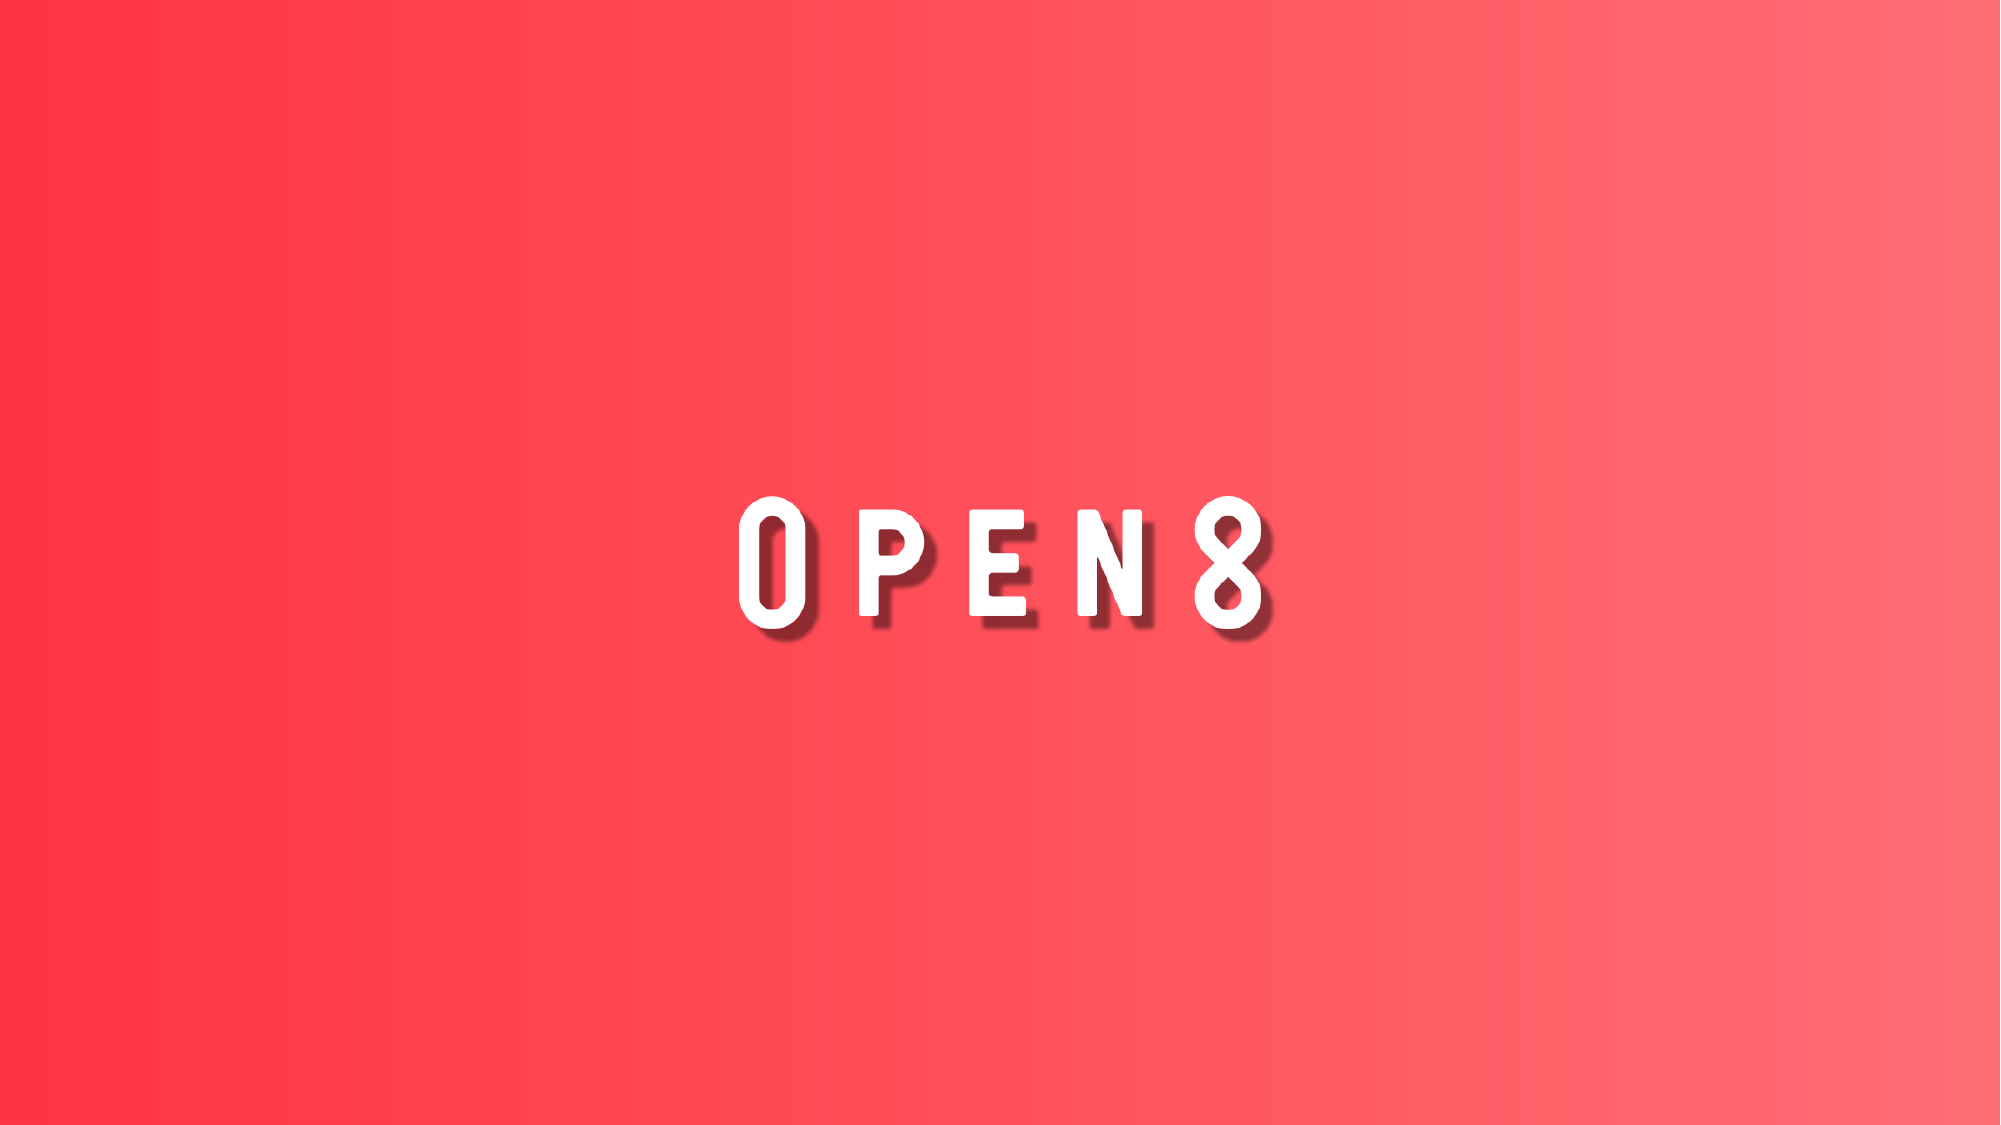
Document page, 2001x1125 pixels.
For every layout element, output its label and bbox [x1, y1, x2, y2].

text_box [0, 0, 2000, 1125]
picture [739, 496, 1261, 629]
